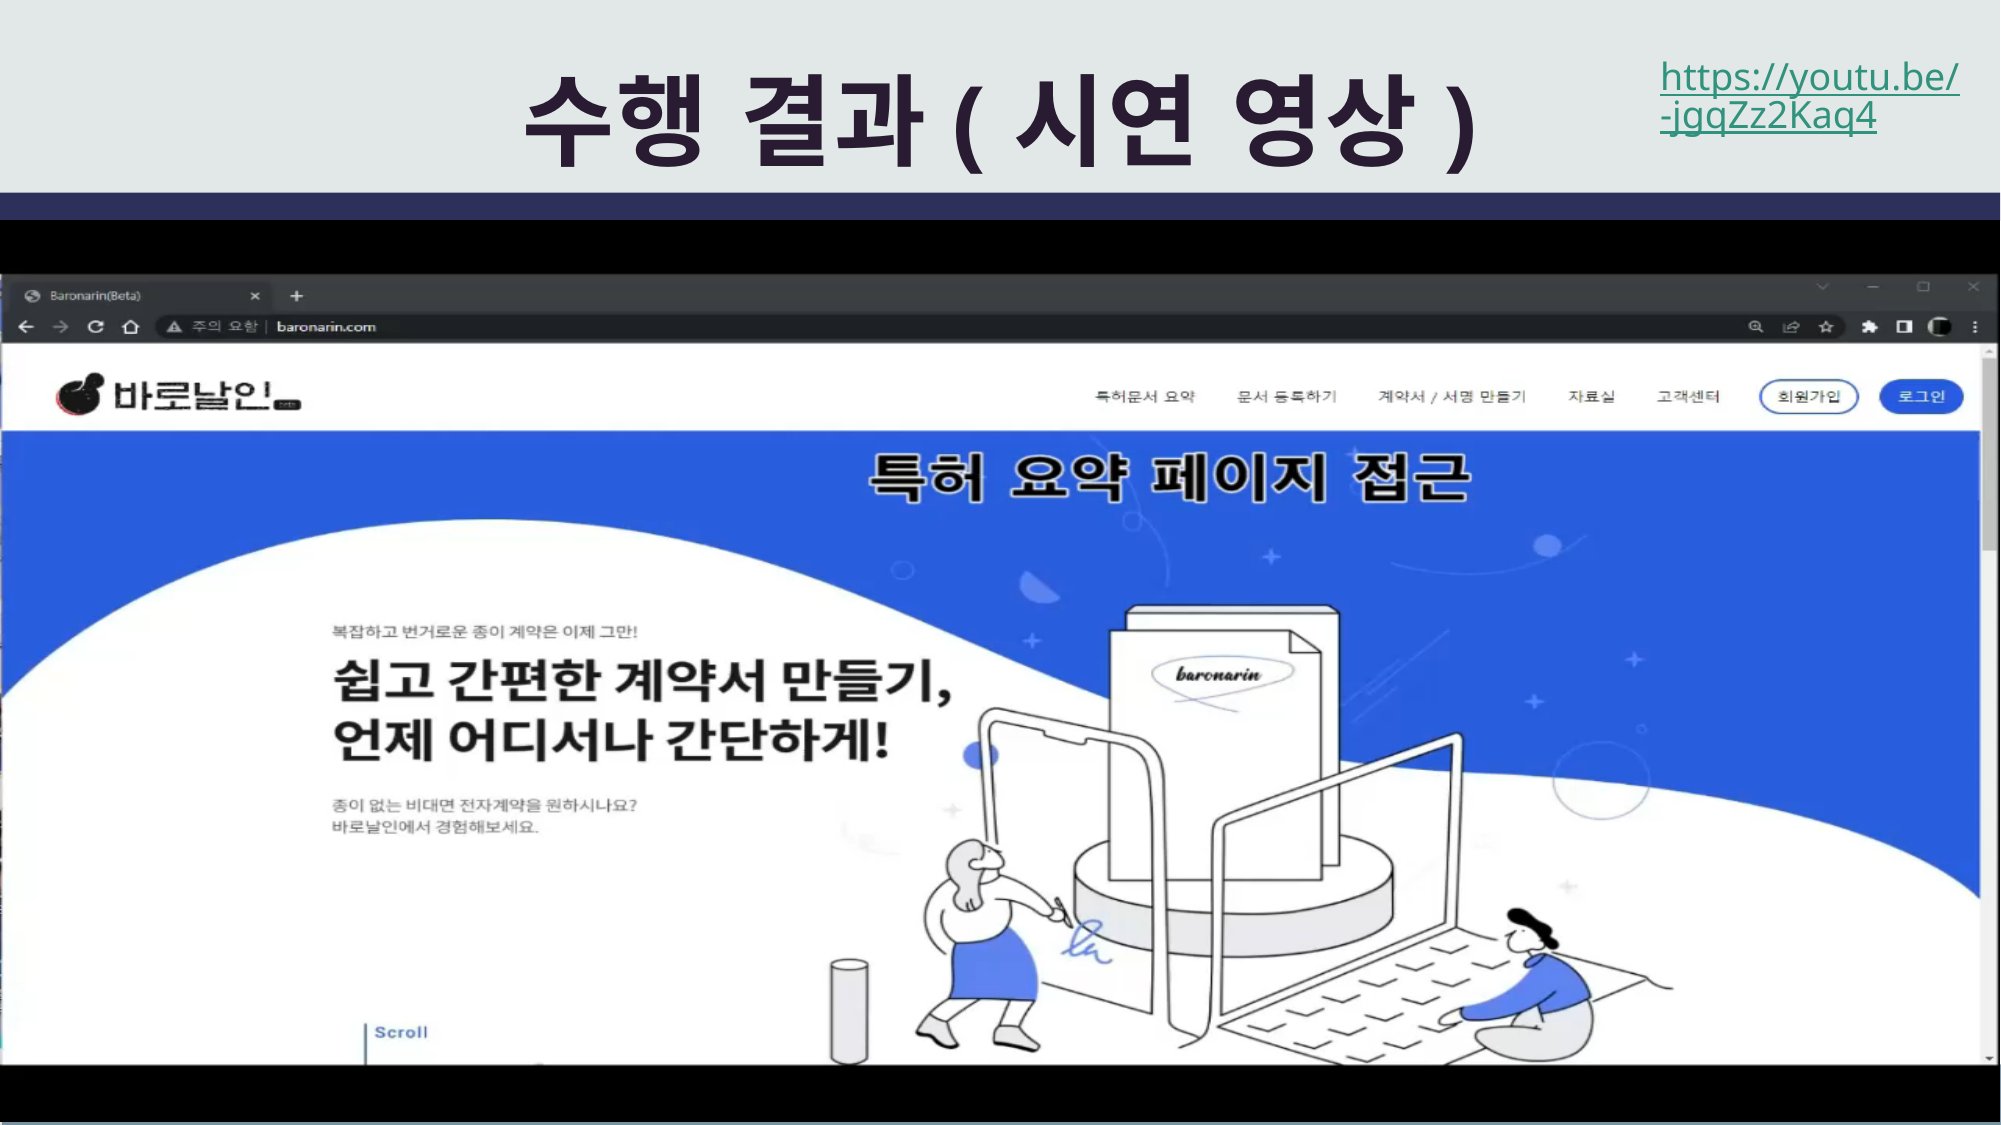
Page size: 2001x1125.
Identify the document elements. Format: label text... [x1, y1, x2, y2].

title 수행 결과(시연 영상) [125, 2, 1875, 219]
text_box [0, 219, 2000, 1123]
text_box https://youtu.be/-jgqZz2Kaq4 [1645, 45, 1975, 112]
